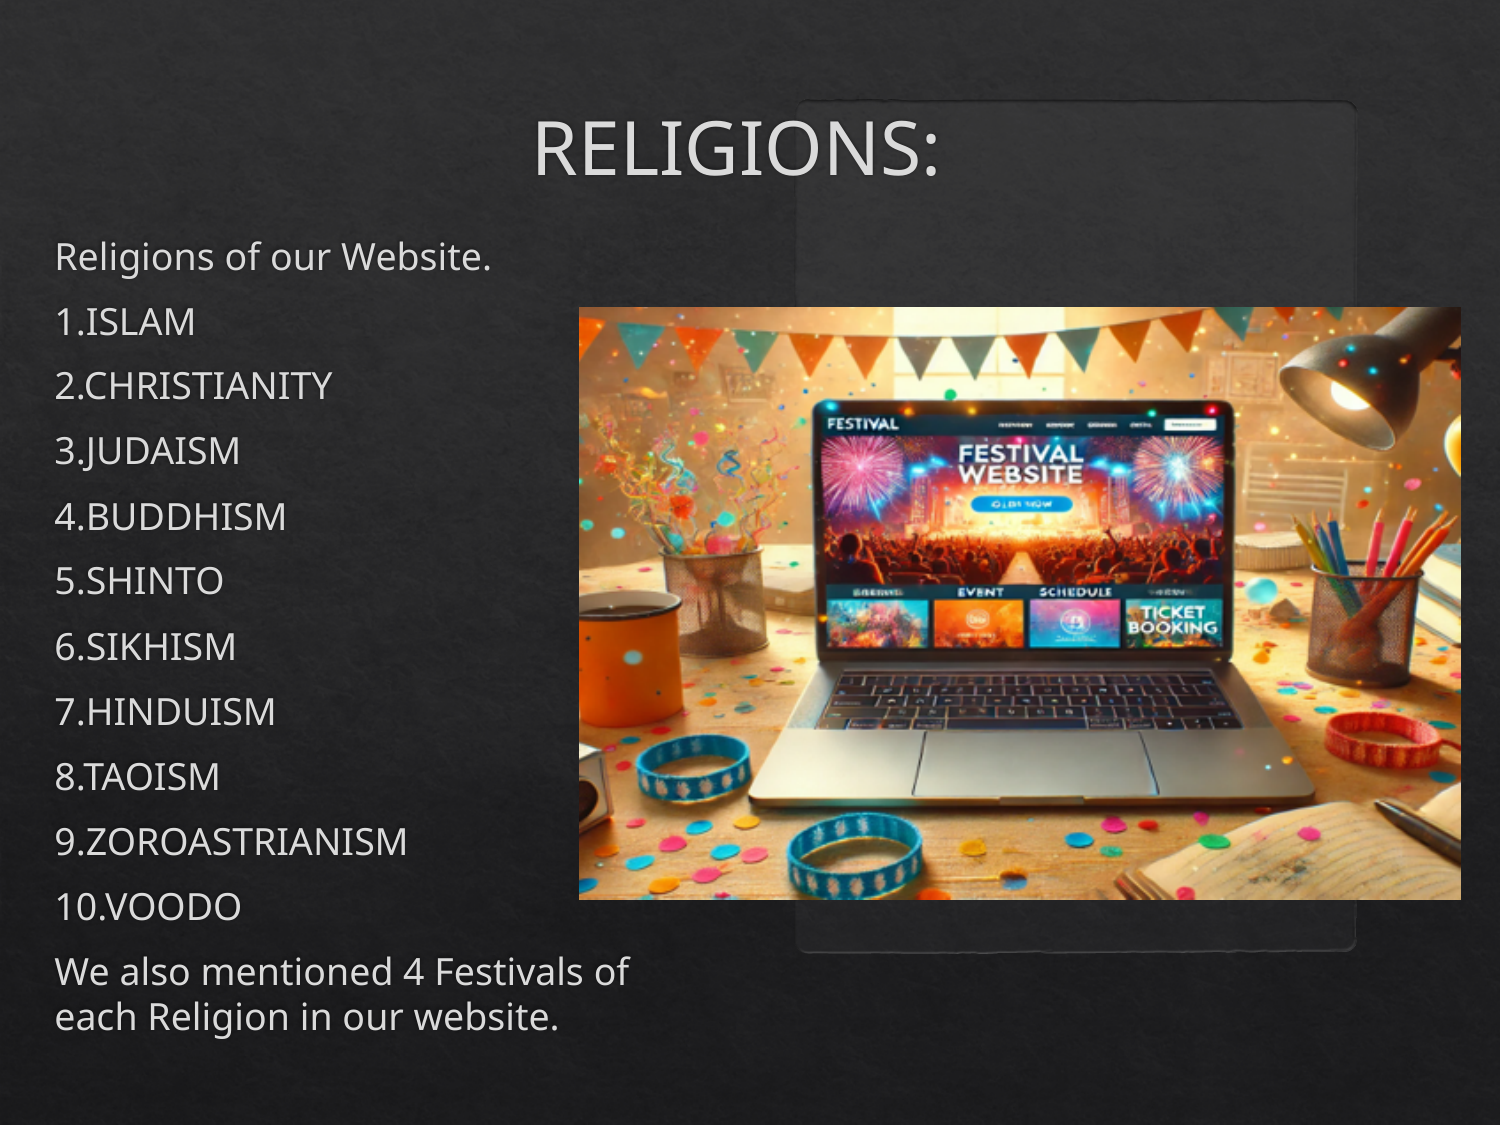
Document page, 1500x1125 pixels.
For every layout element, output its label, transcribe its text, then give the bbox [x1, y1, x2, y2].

title RELIGIONS: [103, 85, 1370, 198]
picture [579, 198, 1461, 954]
list Religions of our Website. 1.ISLAM 2.CHRISTIANITY 3.JUDAISM 4.BUDDHISM 5.SHINTO 6.SIKHISM 7.HINDUISM 8.TAOISM 9.ZOROASTRIANISM 10.VOODO We also mentioned 4 Festivals of each Religion in our website. [39, 224, 652, 1071]
